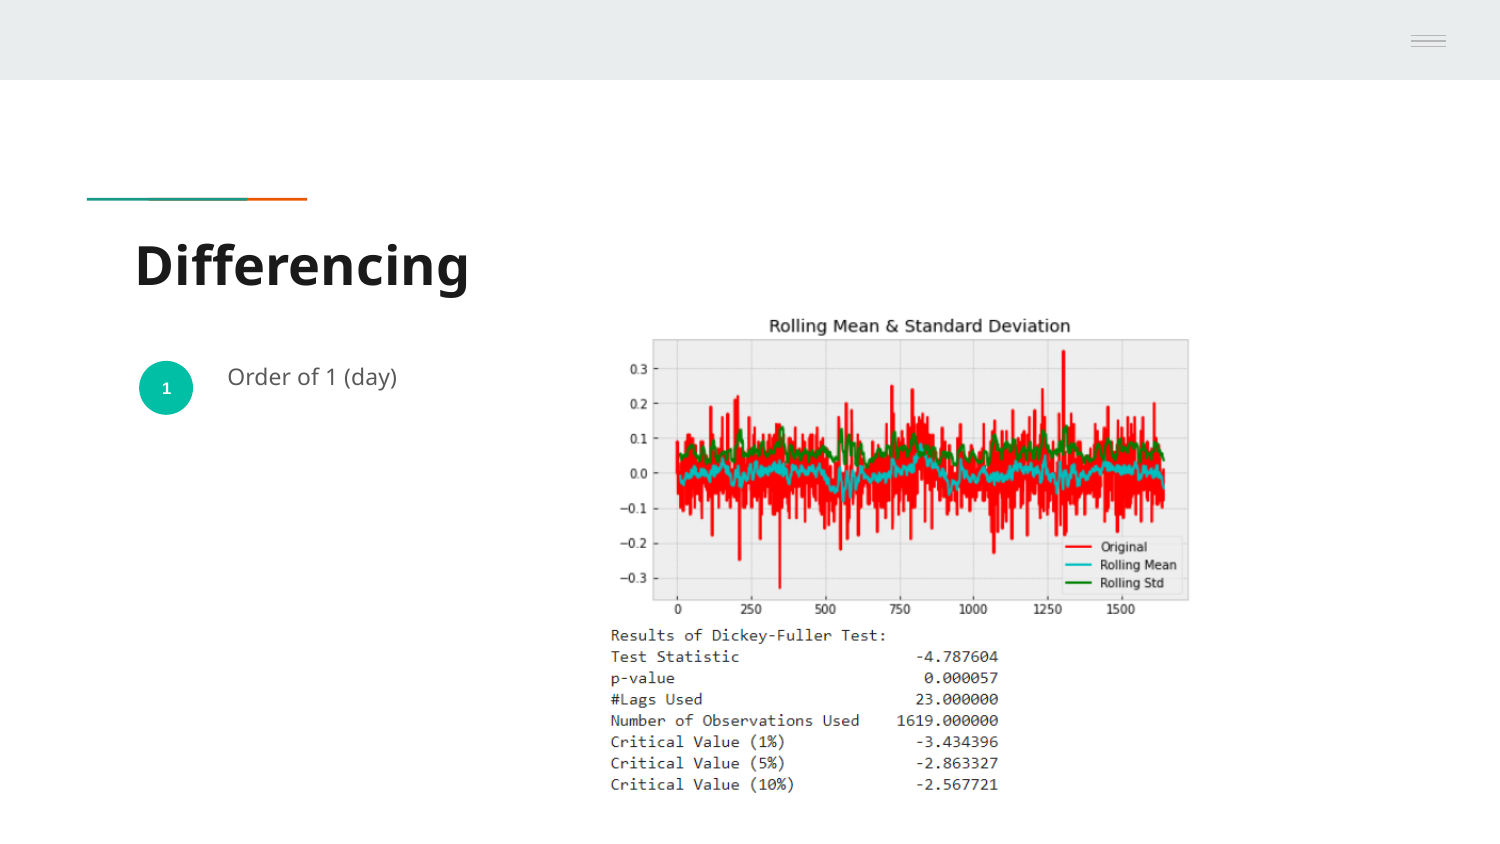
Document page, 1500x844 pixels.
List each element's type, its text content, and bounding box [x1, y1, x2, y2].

picture [598, 303, 1213, 794]
title Differencing [119, 216, 1381, 305]
text_box 1 [139, 360, 194, 415]
list Order of 1 (day) [212, 343, 593, 431]
